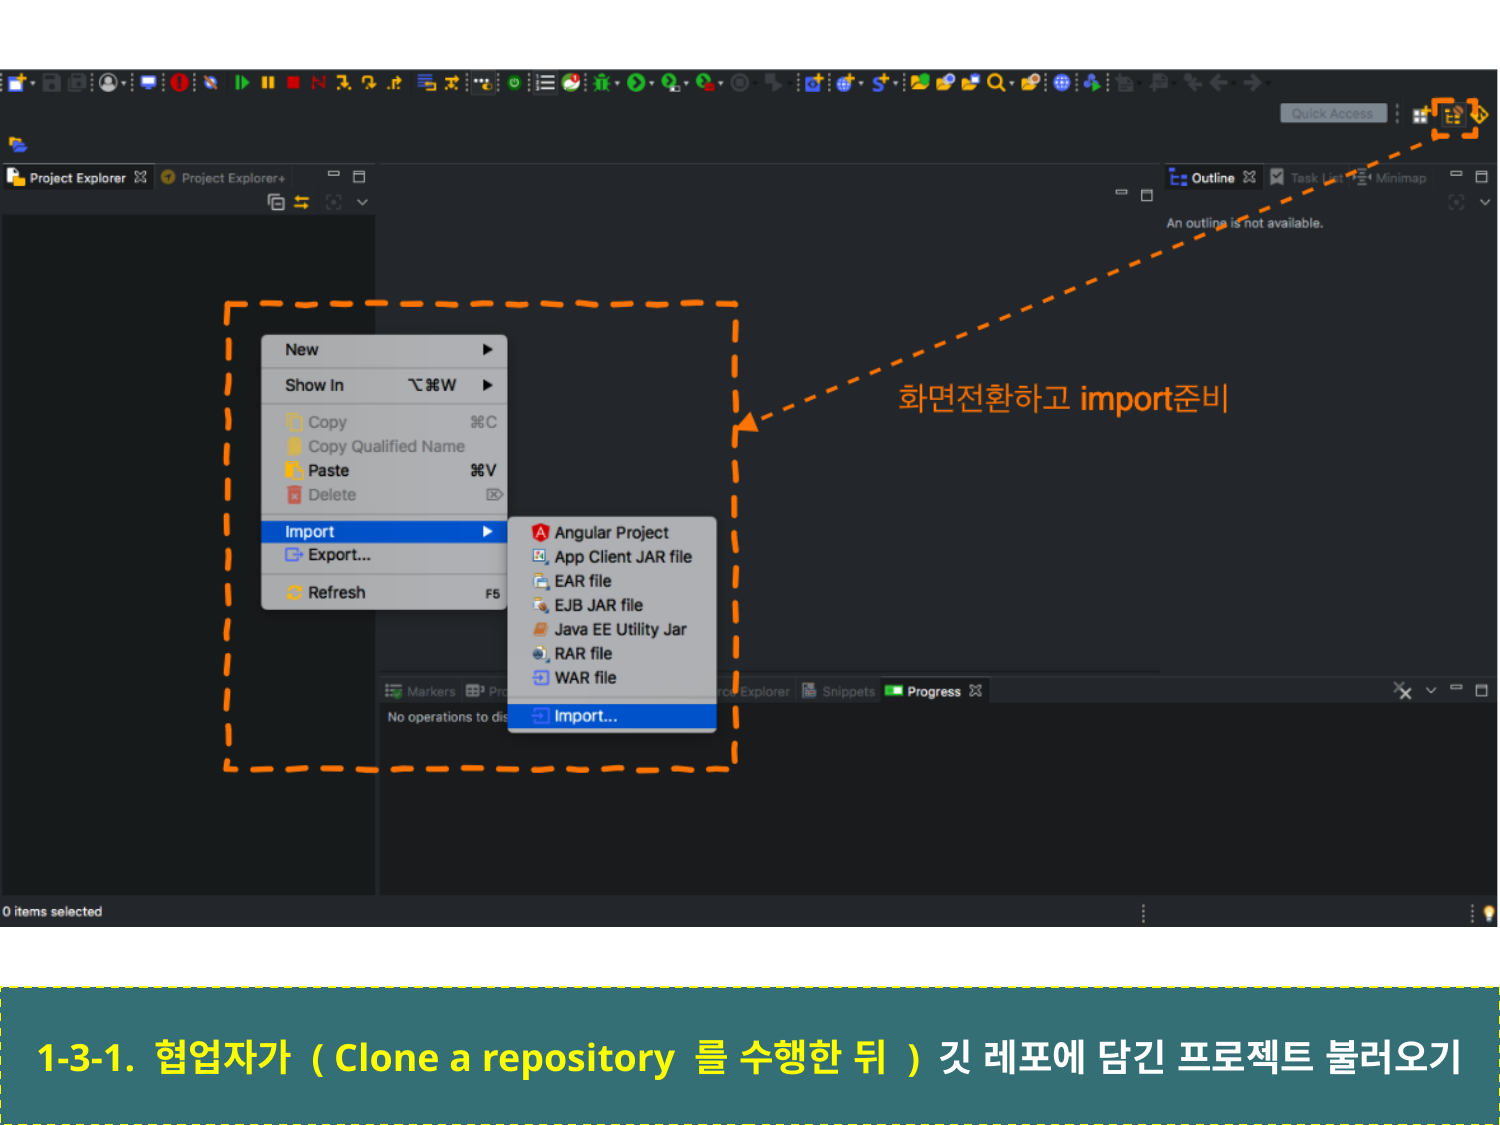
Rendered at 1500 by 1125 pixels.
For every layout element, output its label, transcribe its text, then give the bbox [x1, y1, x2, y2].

text_box 1-3-1. 협업자가 ( Clone a repository 를 수행한 뒤 ) 깃 레포에 담긴 프로젝트 불러오기 [0, 987, 1500, 1125]
picture [0, 69, 1500, 928]
